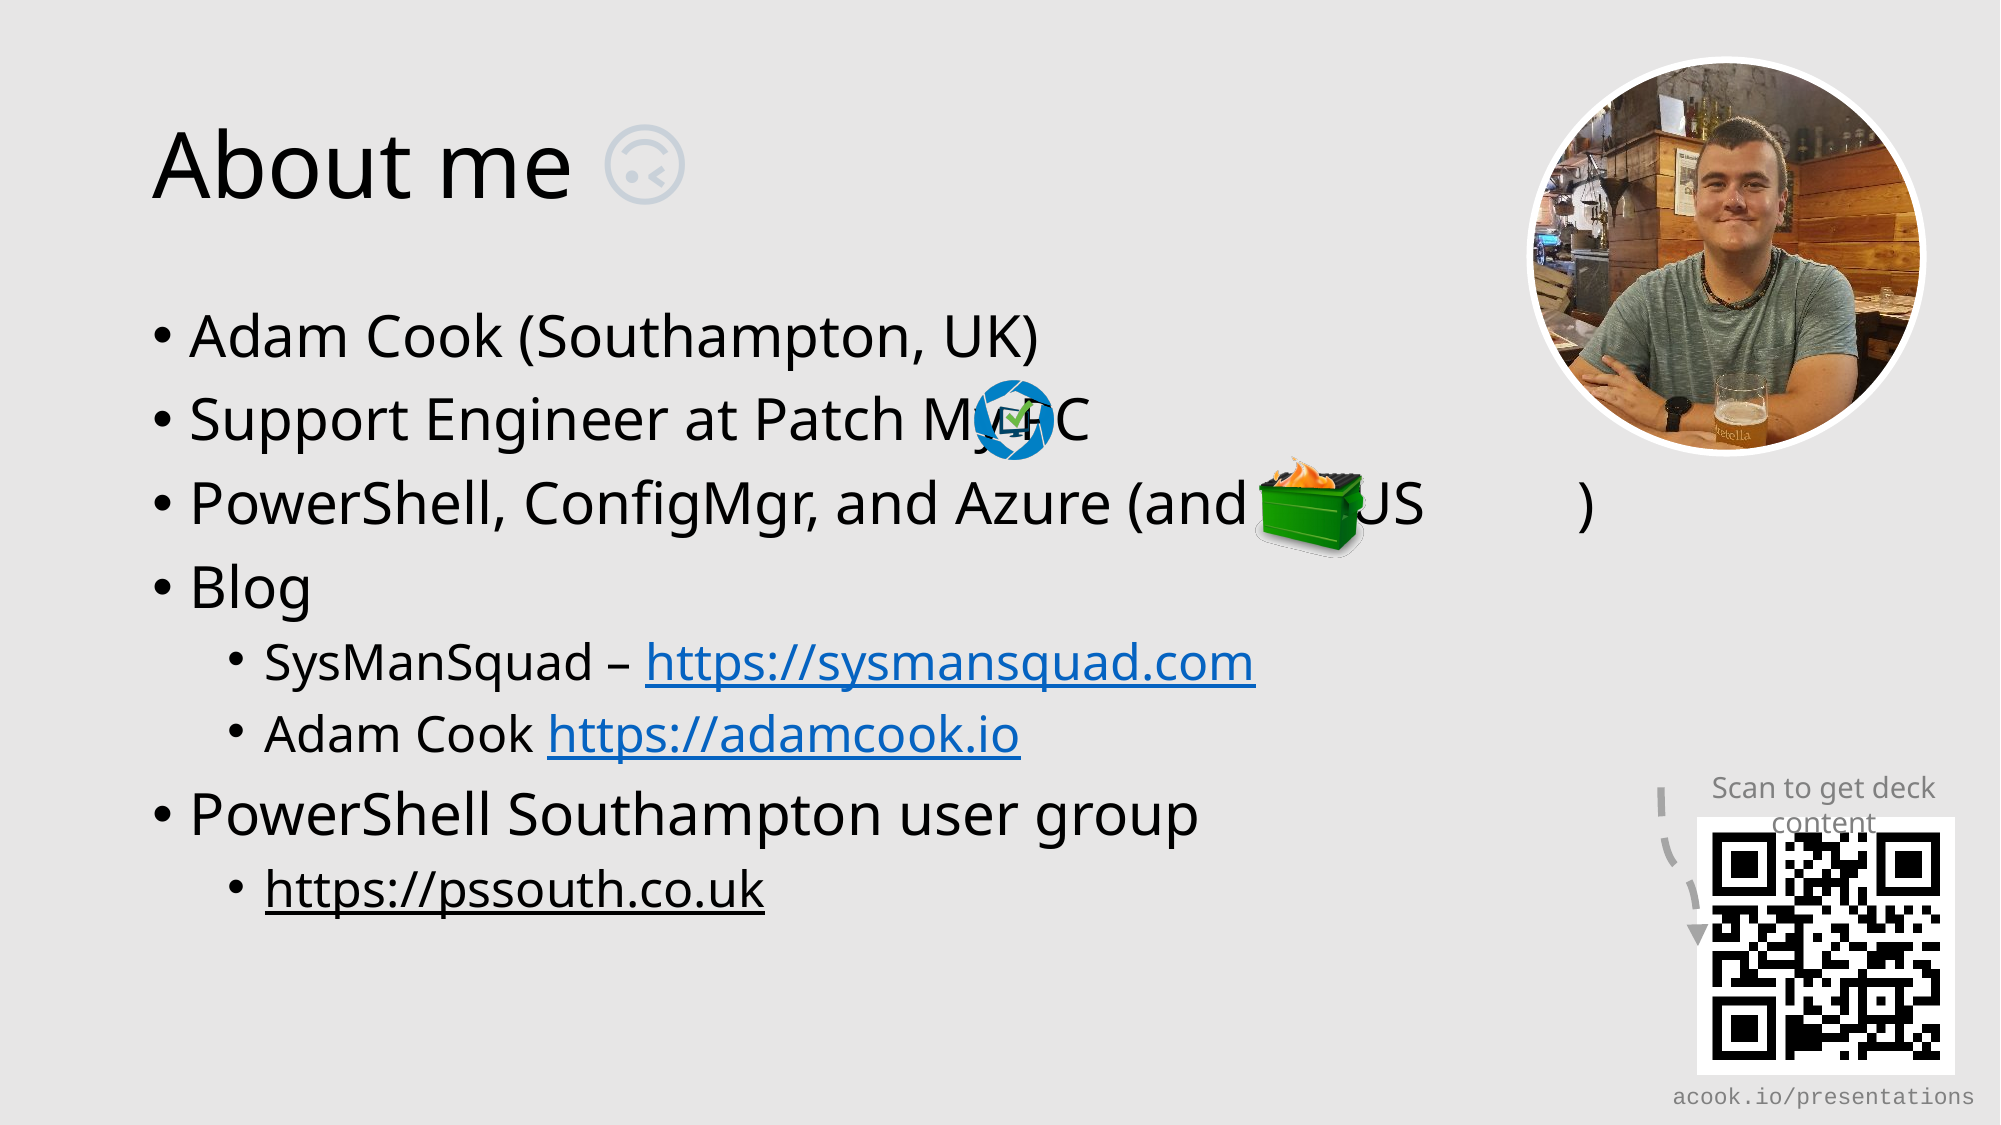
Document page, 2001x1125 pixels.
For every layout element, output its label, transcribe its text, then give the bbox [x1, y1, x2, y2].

picture [1529, 59, 1924, 454]
list Adam Cook (Southampton, UK) Support Engineer at Patch My PC PowerShell, ConfigMgr, and Azure (and WSUS ) Blog SysManSquad – https://sysmansquad.com Adam Cook https://adamcook.io PowerShell Southampton user group https://pssouth.co.uk [137, 299, 1863, 1014]
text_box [1652, 761, 1996, 1118]
picture [966, 372, 1062, 468]
picture [1255, 456, 1366, 558]
title About me 🙃 [137, 59, 1529, 278]
